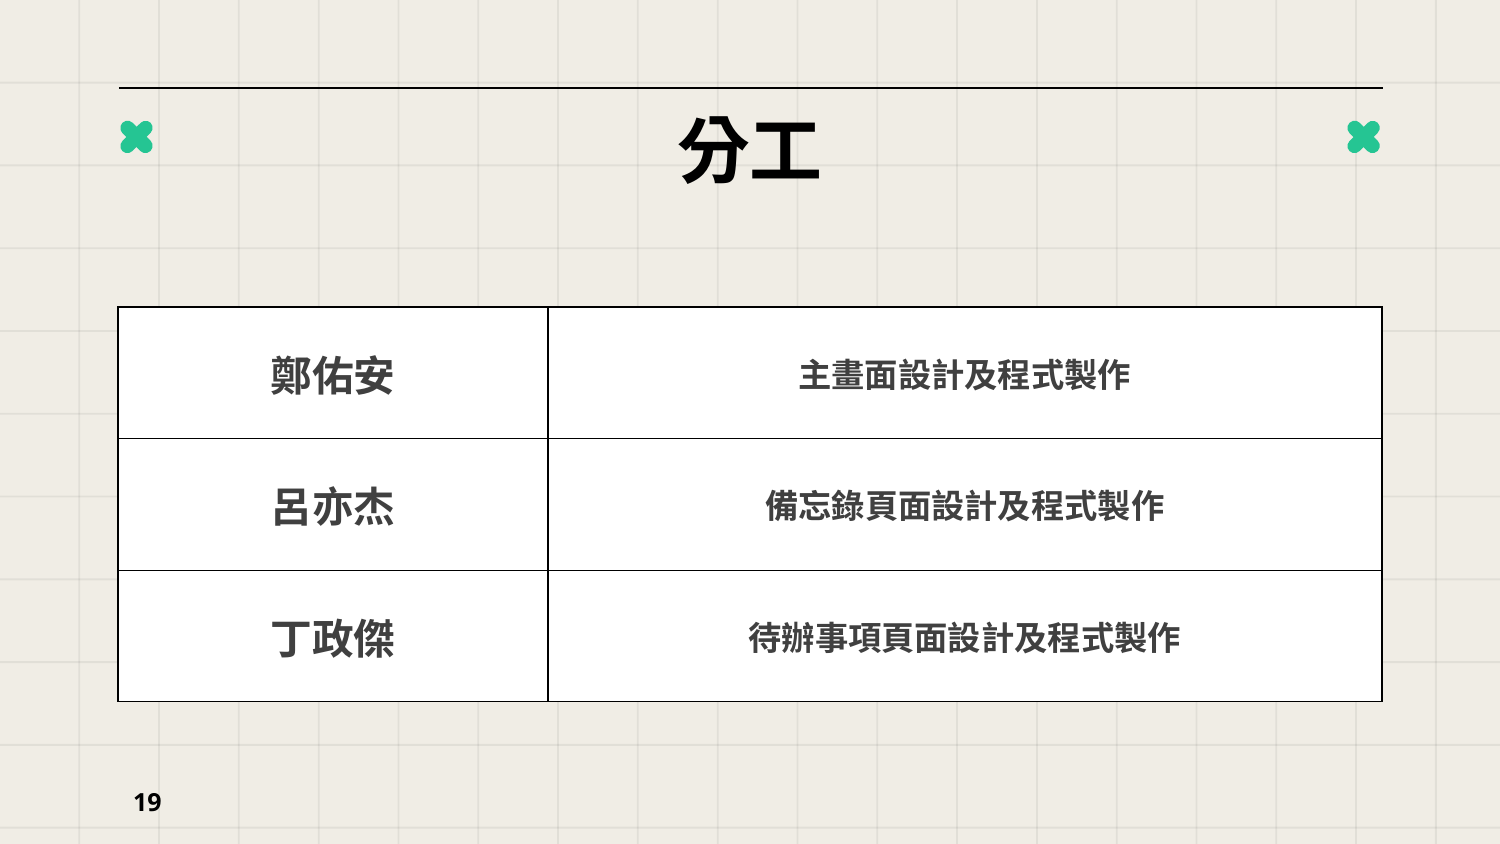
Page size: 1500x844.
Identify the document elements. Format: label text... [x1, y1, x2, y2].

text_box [116, 117, 156, 157]
table_cell 丁政傑 [119, 571, 547, 701]
table_header 主畫面設計及程式製作 [549, 308, 1381, 438]
table_cell 備忘錄頁面設計及程式製作 [549, 439, 1381, 570]
title 分工 [118, 90, 1382, 184]
table_cell 呂亦杰 [119, 439, 547, 570]
table_cell 待辦事項頁面設計及程式製作 [549, 571, 1381, 701]
table_header 鄭佑安 [119, 308, 547, 438]
slide_number 19 [118, 771, 209, 837]
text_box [1344, 117, 1383, 157]
